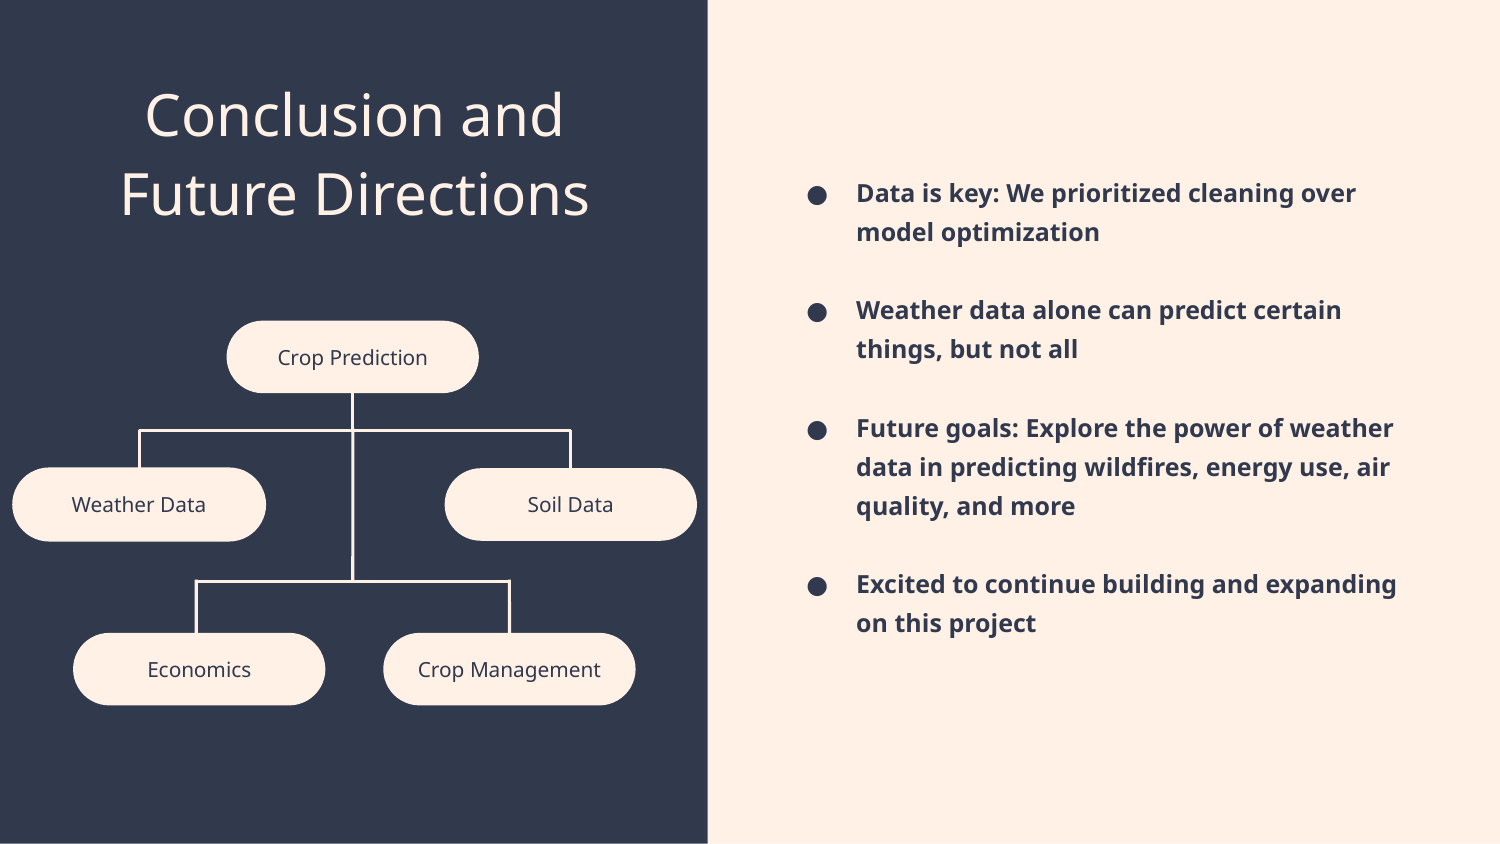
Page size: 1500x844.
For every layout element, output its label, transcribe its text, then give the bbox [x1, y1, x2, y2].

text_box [12, 320, 698, 706]
list Data is key: We prioritized cleaning over model optimization Weather data alone can predict certain things, but not all Future goals: Explore the power of weather data in predicting wildfires, energy use, air quality, and more Excited to continue building and expanding on this project [766, 155, 1450, 829]
title Conclusion and Future Directions [50, 59, 659, 252]
